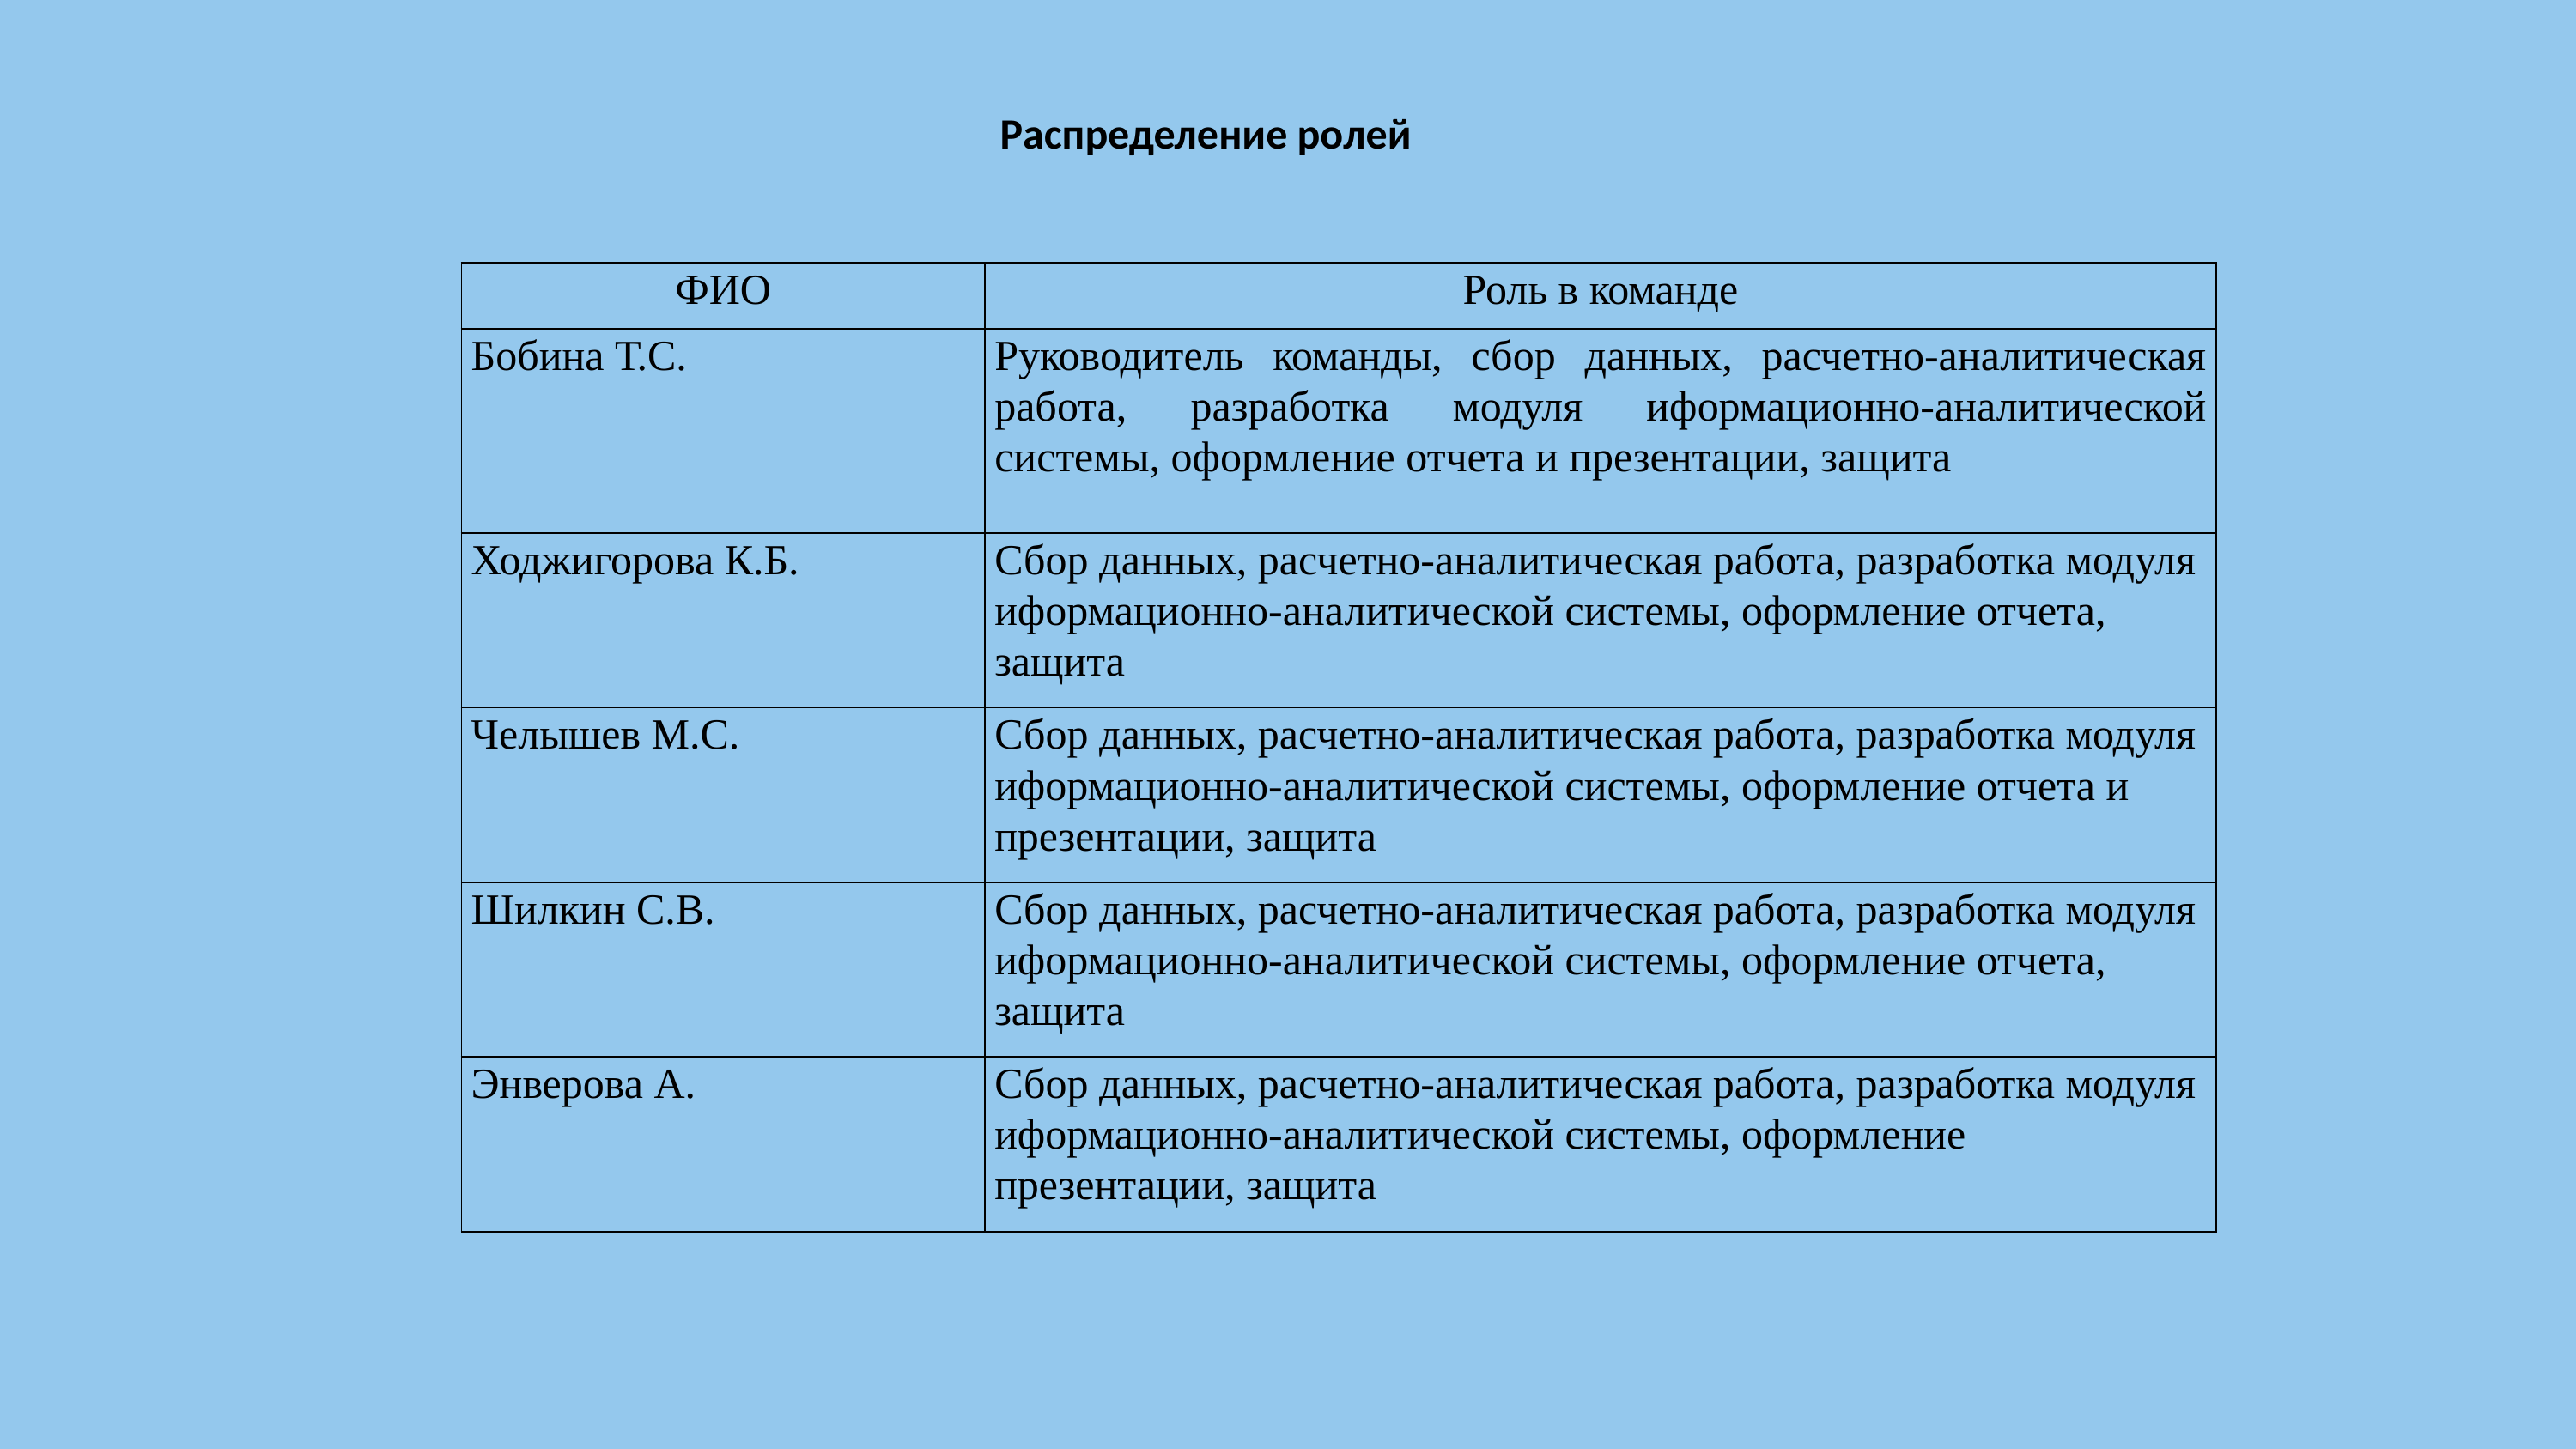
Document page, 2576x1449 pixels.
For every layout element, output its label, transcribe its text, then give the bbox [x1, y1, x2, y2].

text_box Распределение ролей [987, 100, 2275, 164]
table_cell Ходжигорова К.Б. [462, 534, 984, 707]
table_cell Сбор данных, расчетно-аналитическая работа, разработка модуля иформационно-аналитической системы, оформление отчета, защита [986, 883, 2215, 1056]
table_cell Сбор данных, расчетно-аналитическая работа, разработка модуля иформационно-аналитической системы, оформление отчета, защита [986, 534, 2215, 707]
table_cell Сбор данных, расчетно-аналитическая работа, разработка модуля иформационно-аналитической системы, оформление презентации, защита [986, 1058, 2215, 1231]
table_cell Бобина Т.С. [462, 330, 984, 532]
table_cell Энверова А. [462, 1058, 984, 1231]
table_header ФИО [462, 264, 984, 328]
table_cell Шилкин С.В. [462, 883, 984, 1056]
table_cell Сбор данных, расчетно-аналитическая работа, разработка модуля иформационно-аналитической системы, оформление отчета и презентации, защита [986, 708, 2215, 882]
table_cell Руководитель команды, сбор данных, расчетно-аналитическая работа, разработка модуля иформационно-аналитической системы, оформление отчета и презентации, защита [986, 330, 2215, 532]
table_cell Челышев М.С. [462, 708, 984, 882]
table_header Роль в команде [986, 264, 2215, 328]
